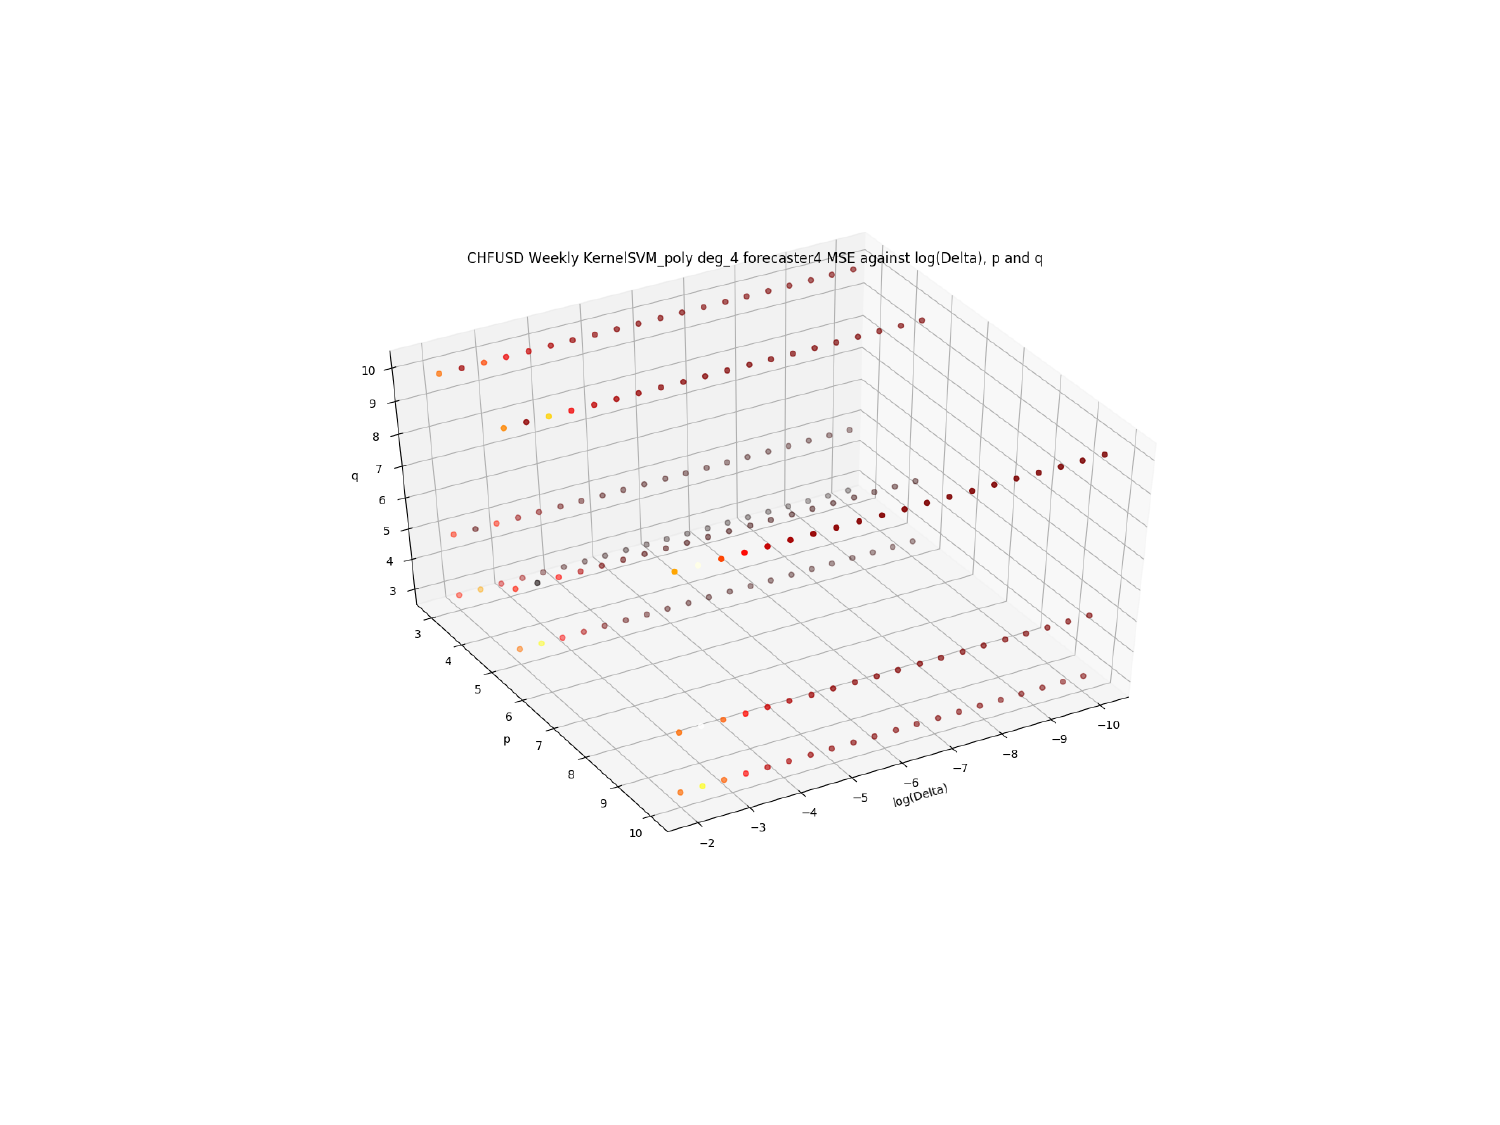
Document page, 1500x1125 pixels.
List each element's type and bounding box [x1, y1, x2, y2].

picture [119, 119, 1358, 946]
